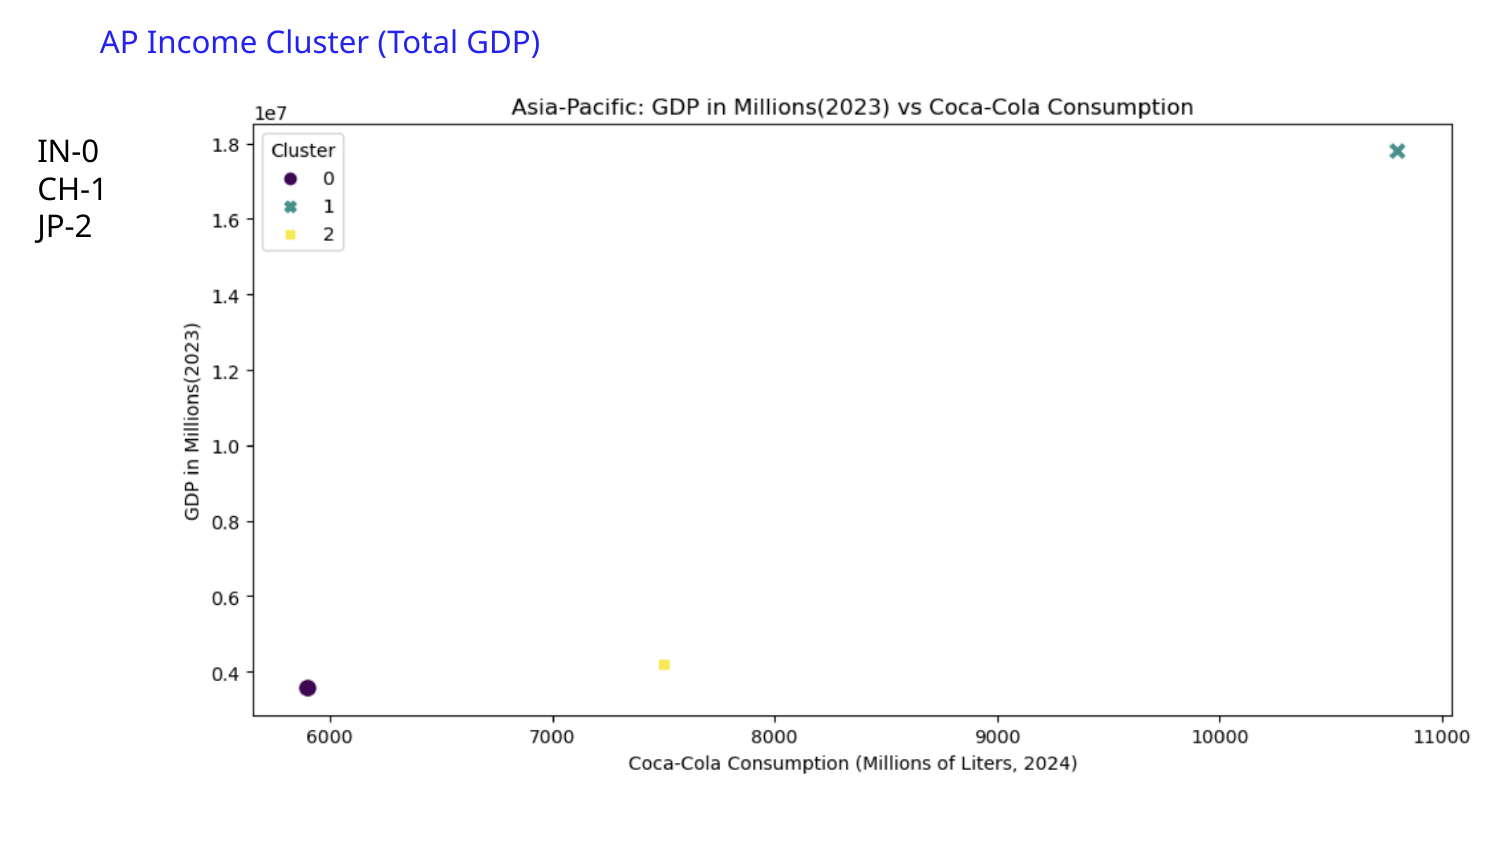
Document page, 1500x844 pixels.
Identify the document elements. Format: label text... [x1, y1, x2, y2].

subtitle AP Income Cluster (Total GDP) [84, 7, 901, 63]
text_box IN-0 CH-1 JP-2 [22, 116, 138, 404]
picture [161, 87, 1476, 781]
